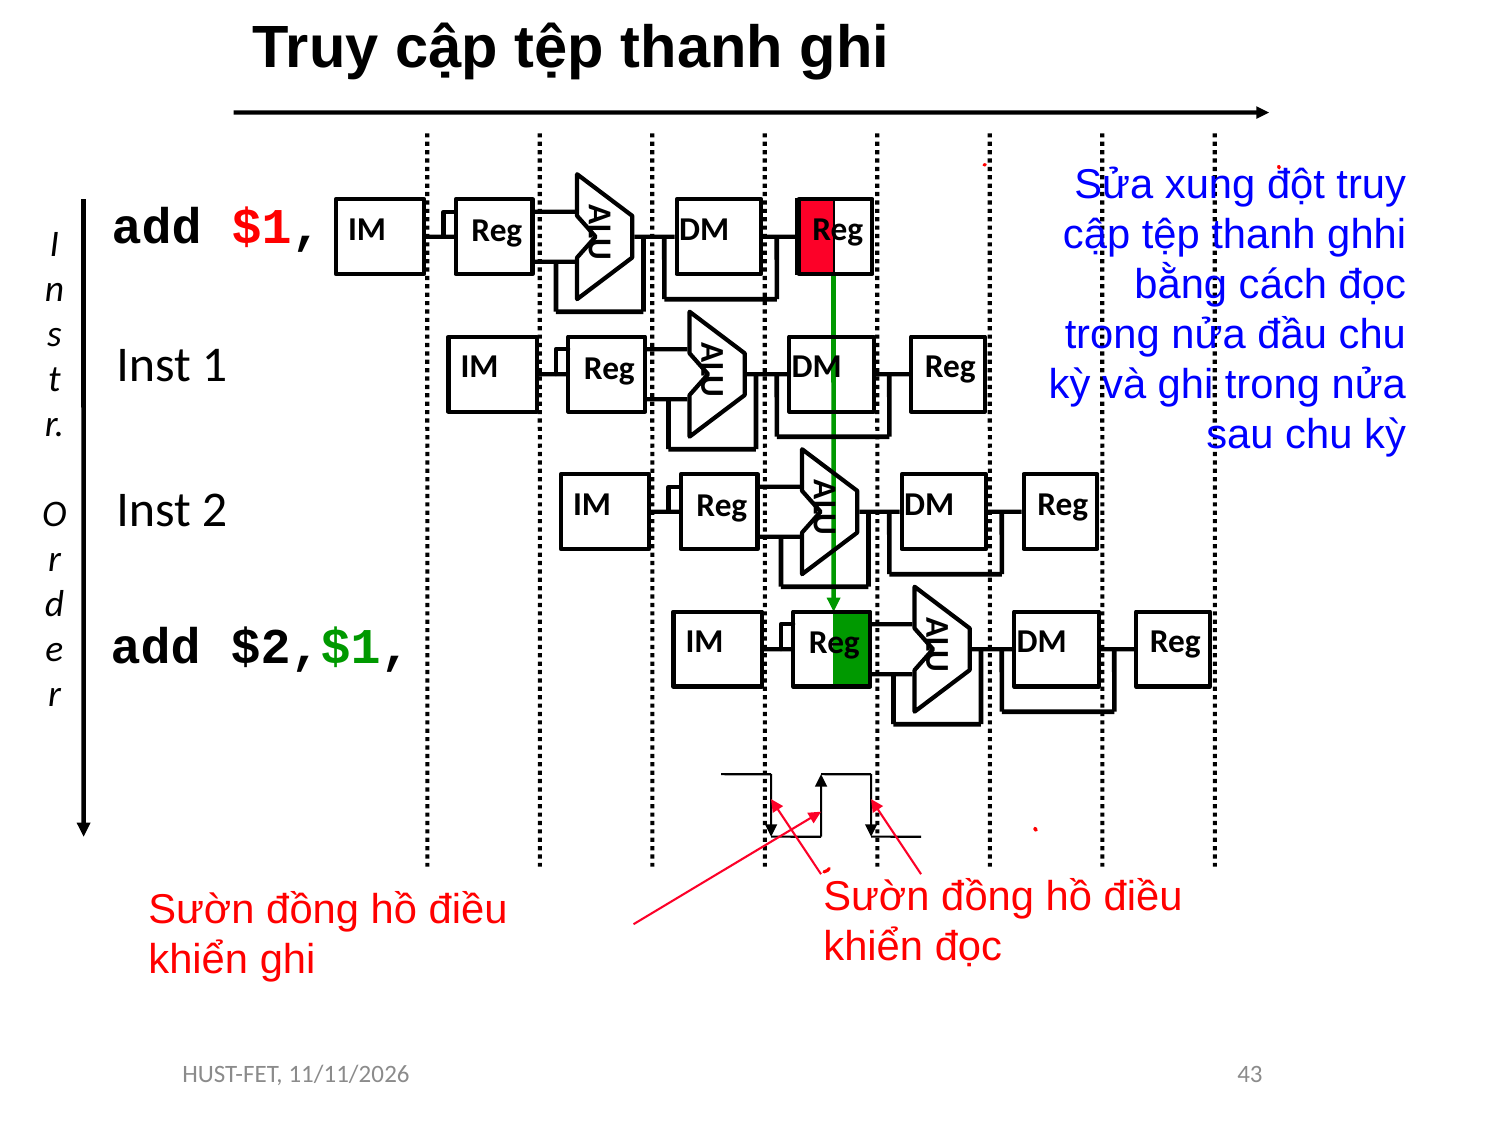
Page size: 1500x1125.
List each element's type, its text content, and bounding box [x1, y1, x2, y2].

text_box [333, 173, 885, 312]
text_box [670, 586, 1222, 725]
slide_number 43 [1074, 1042, 1425, 1103]
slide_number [75, 1042, 425, 1103]
text_box Sửa xung đột truy cập tệp thanh ghhi bằng cách đọc trong nửa đầu chu kỳ và ghi trong nửa sau chu kỳ [1021, 149, 1422, 464]
text_box Inst 1 [101, 324, 243, 399]
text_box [558, 448, 1110, 587]
text_box [77, 199, 90, 837]
text_box Inst 2 [101, 468, 243, 544]
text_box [770, 798, 1297, 978]
text_box [233, 106, 1269, 119]
text_box add $2,$1, [95, 606, 426, 681]
text_box add $1, [96, 186, 328, 262]
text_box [133, 811, 822, 990]
title Truy cập tệp thanh ghi [37, 0, 1106, 88]
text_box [445, 311, 997, 450]
text_box I n s t r. O r d e r [27, 211, 82, 722]
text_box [720, 773, 922, 810]
